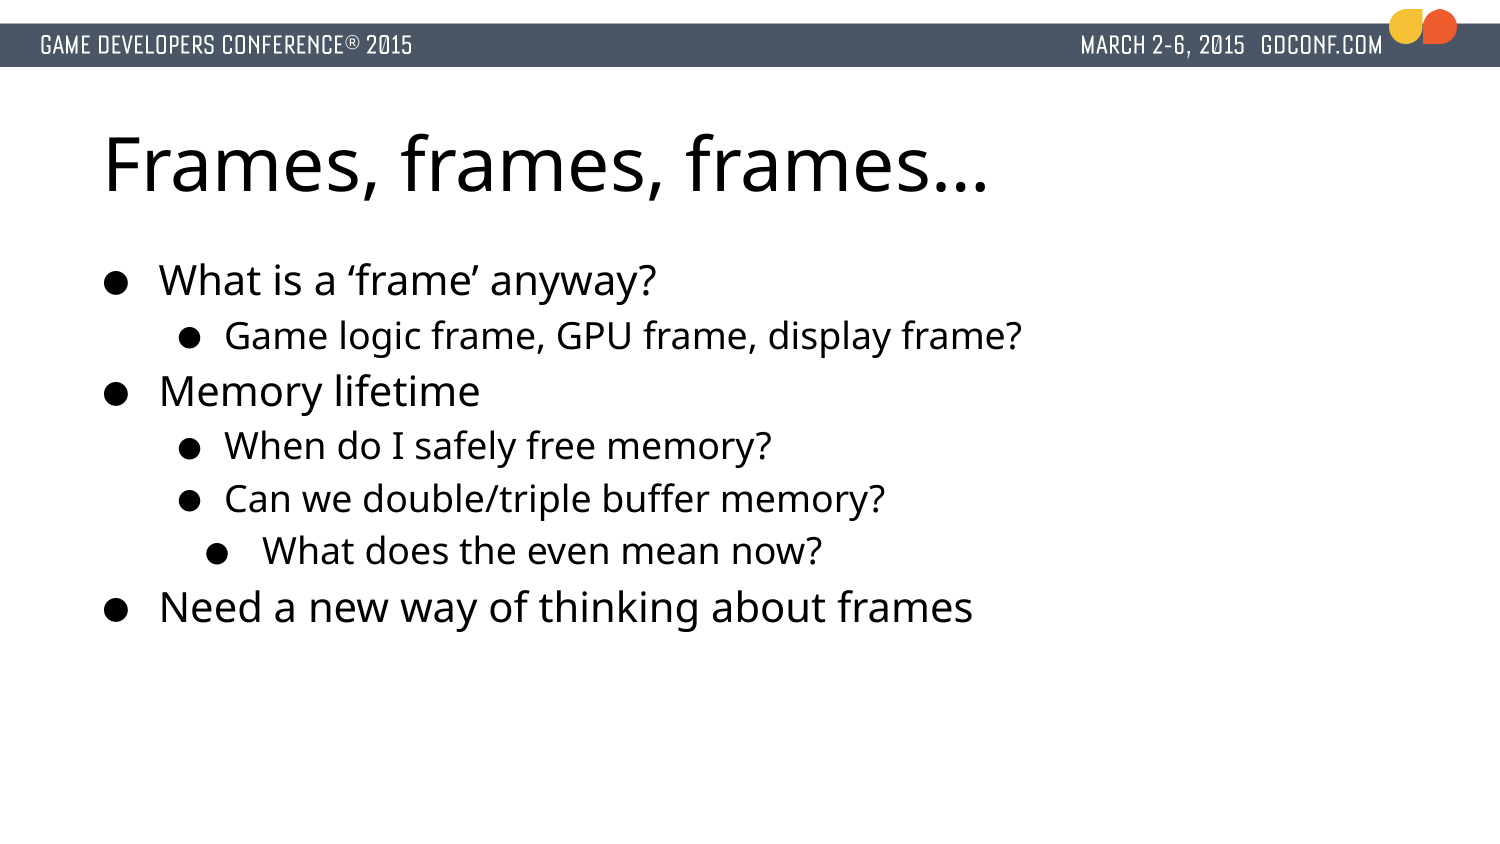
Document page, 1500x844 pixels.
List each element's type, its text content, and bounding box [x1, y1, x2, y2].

picture [0, 9, 1500, 67]
title Frames, frames, frames… [87, 109, 1413, 238]
list What is a ‘frame’ anyway? Game logic frame, GPU frame, display frame? Memory lifetime When do I safely free memory? Can we double/triple buffer memory? What does the even mean now? Need a new way of thinking about frames [87, 246, 1413, 697]
